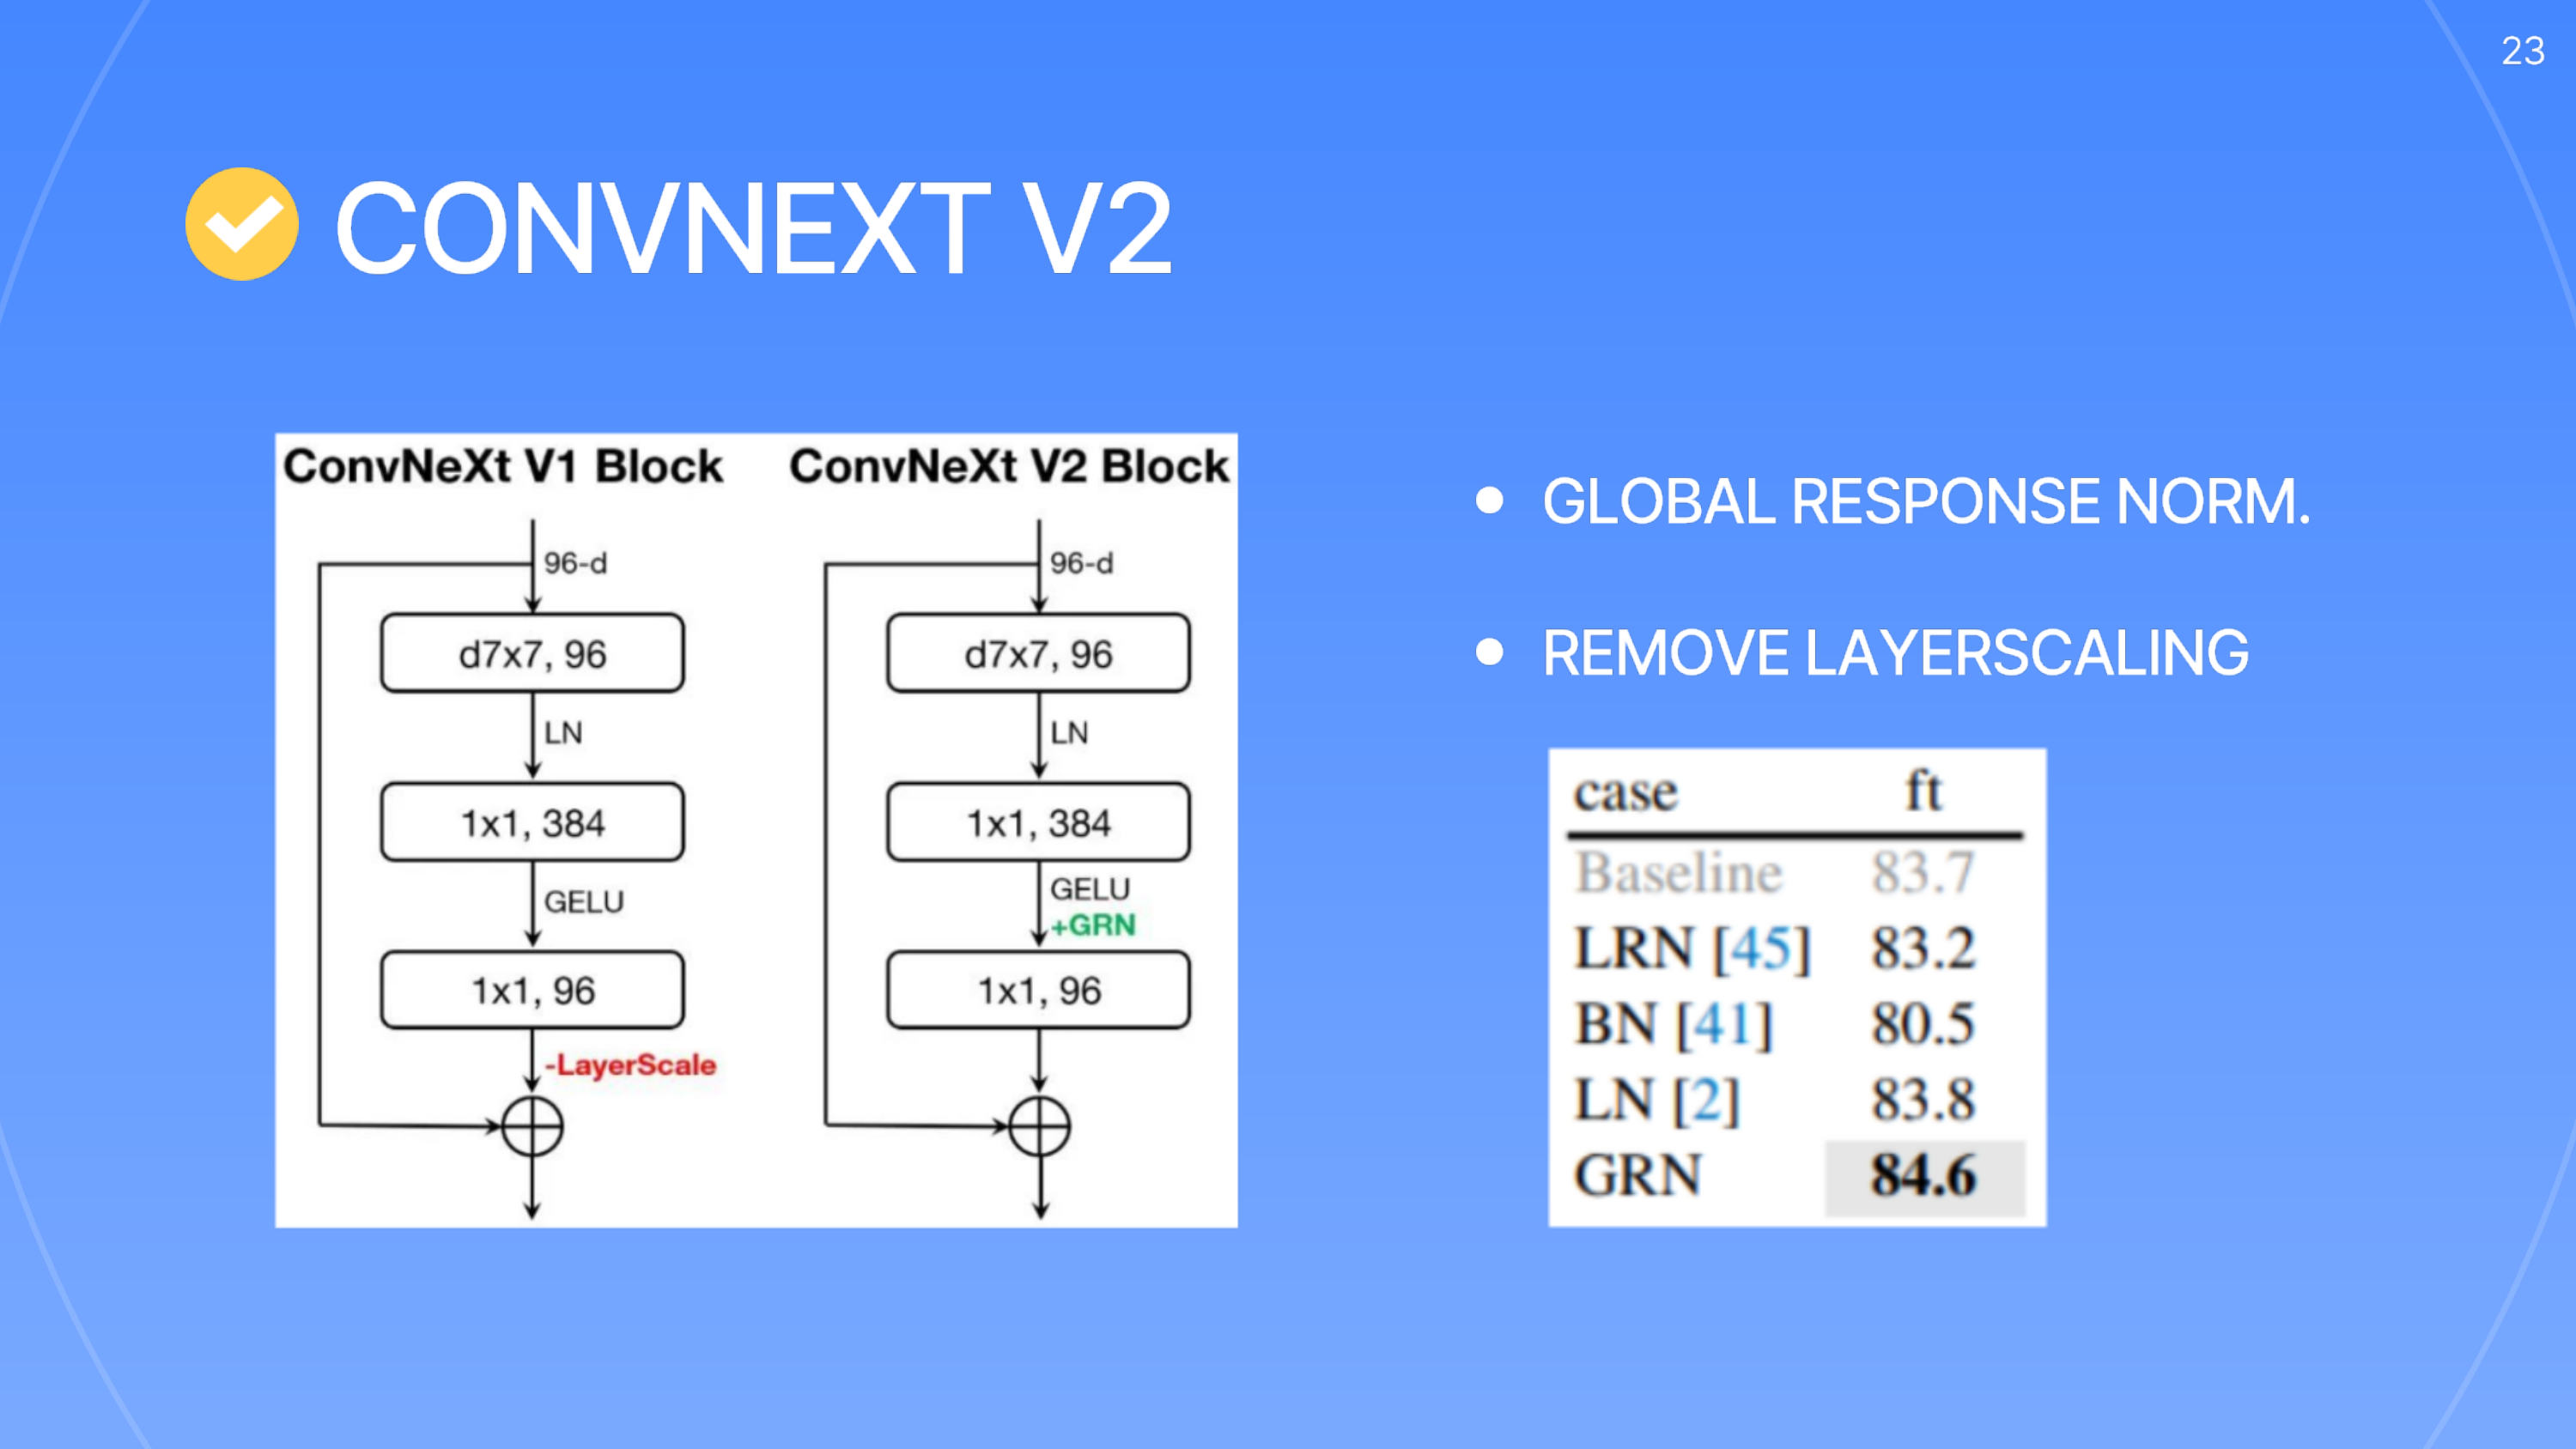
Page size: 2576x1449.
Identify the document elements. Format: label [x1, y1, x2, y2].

text_box [185, 167, 284, 282]
text_box [0, 0, 2576, 1449]
picture [1942, 0, 2576, 113]
picture [1433, 431, 2389, 756]
picture [289, 88, 1295, 434]
text_box [1541, 762, 2055, 1234]
text_box [270, 427, 1244, 1234]
